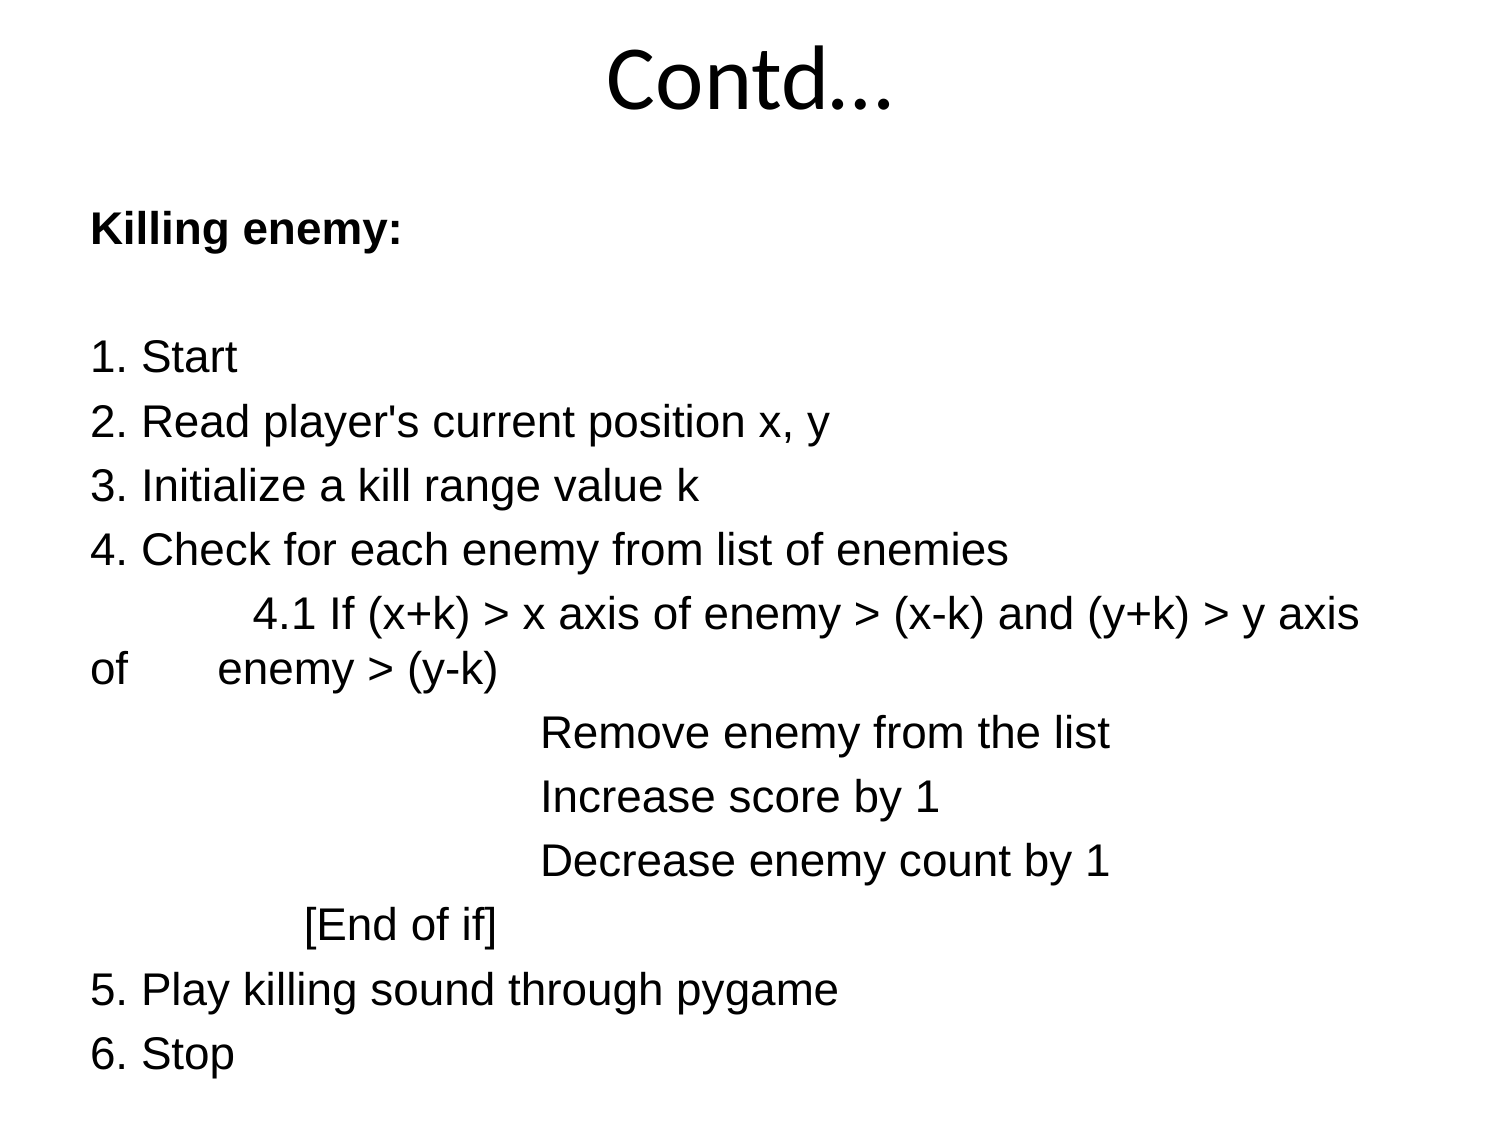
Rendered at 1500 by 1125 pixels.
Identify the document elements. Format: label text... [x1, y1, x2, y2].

list Killing enemy: 1. Start 2. Read player's current position x, y 3. Initialize a kill range value k 4. Check for each enemy from list of enemies 4.1 If (x+k) > x axis of enemy > (x-k) and (y+k) > y axis of enemy > (y-k) Remove enemy from the list Increase score by 1 Decrease enemy count by 1 [End of if] 5. Play killing sound through pygame 6. Stop [75, 191, 1425, 934]
title Contd… [75, 0, 1425, 146]
